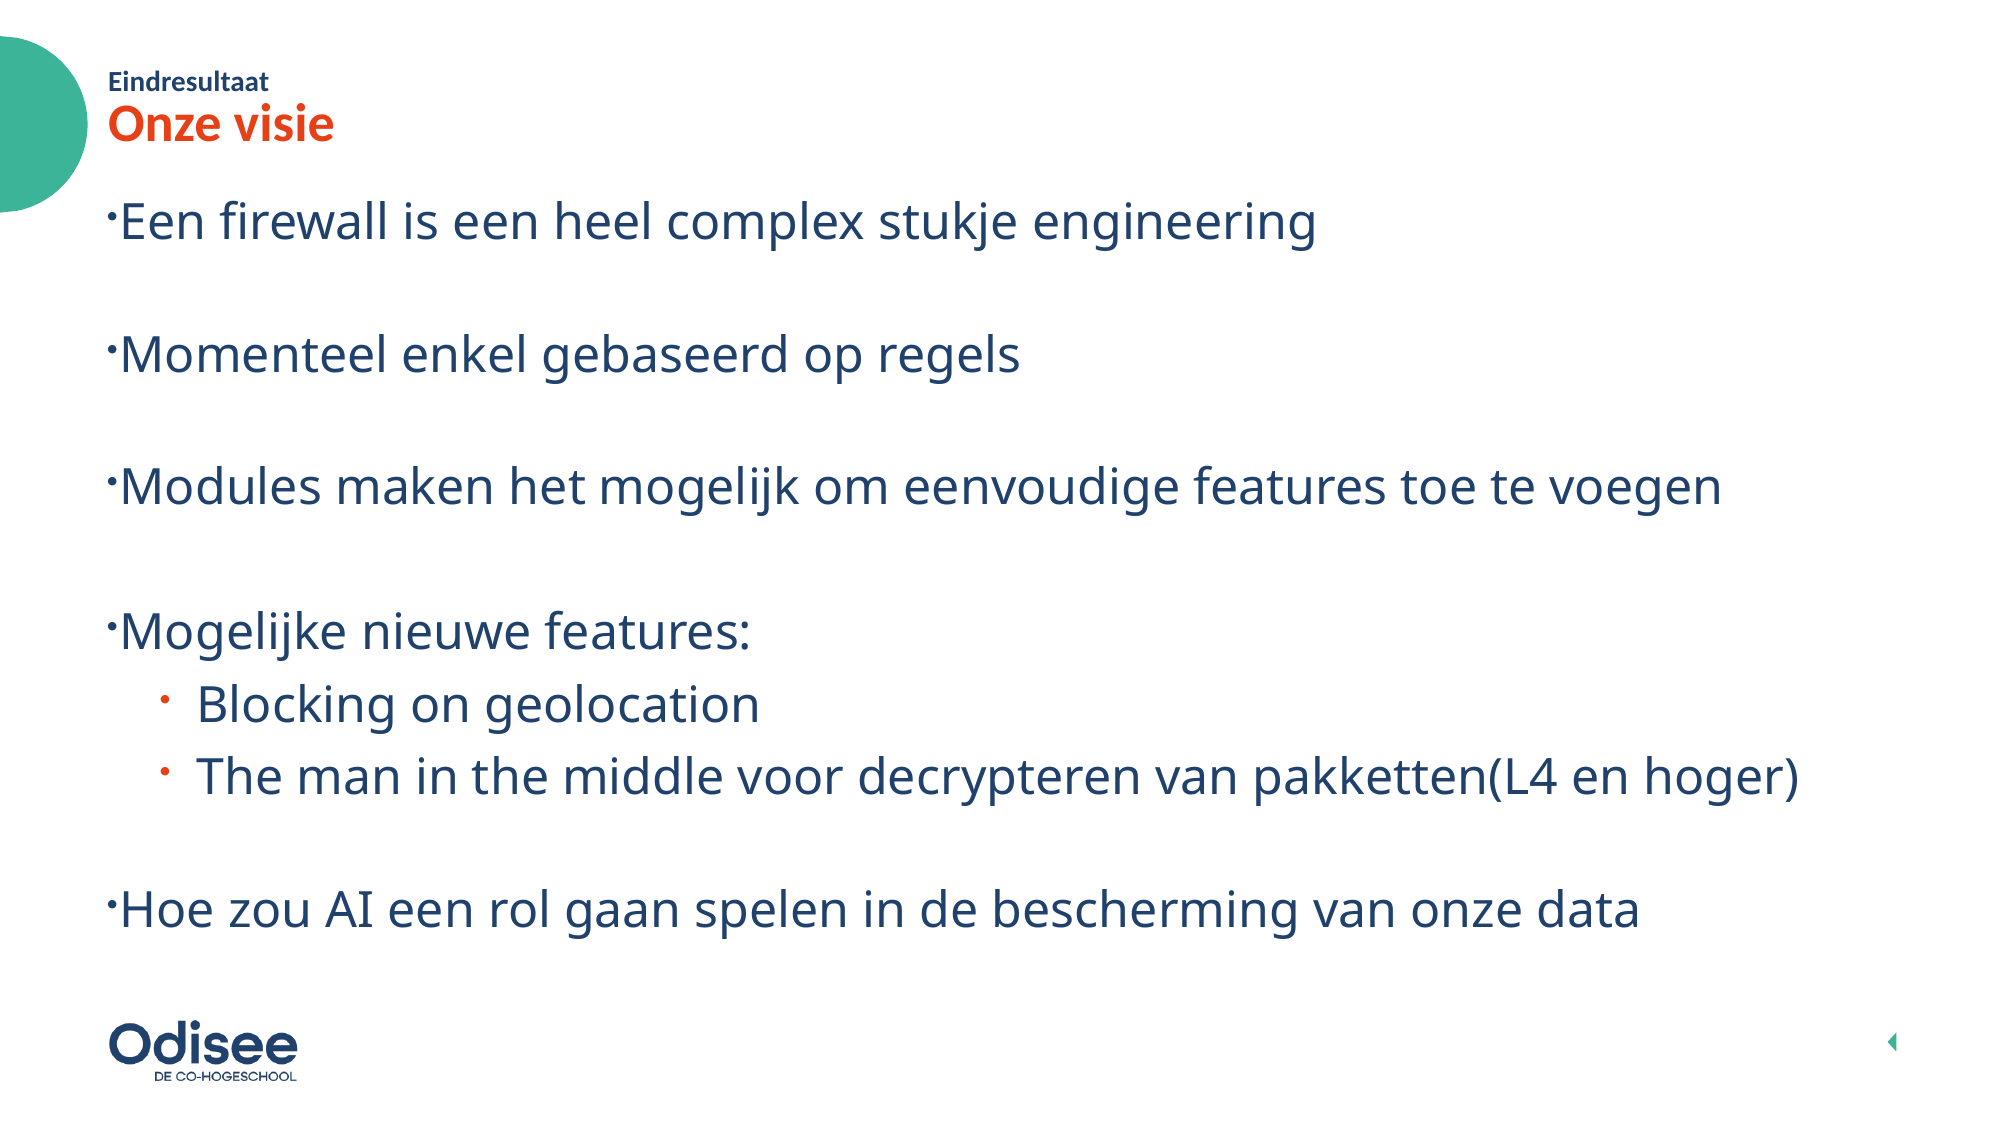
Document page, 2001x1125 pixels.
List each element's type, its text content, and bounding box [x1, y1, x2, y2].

list Een firewall is een heel complex stukje engineering Momenteel enkel gebaseerd op regels Modules maken het mogelijk om eenvoudige features toe te voegen Mogelijke nieuwe features: Blocking on geolocation The man in the middle voor decrypteren van pakketten(L4 en hoger) Hoe zou AI een rol gaan spelen in de bescherming van onze data [108, 189, 1892, 953]
title Onze visie [108, 100, 1893, 213]
list Eindresultaat [108, 37, 701, 98]
picture [108, 1020, 298, 1081]
